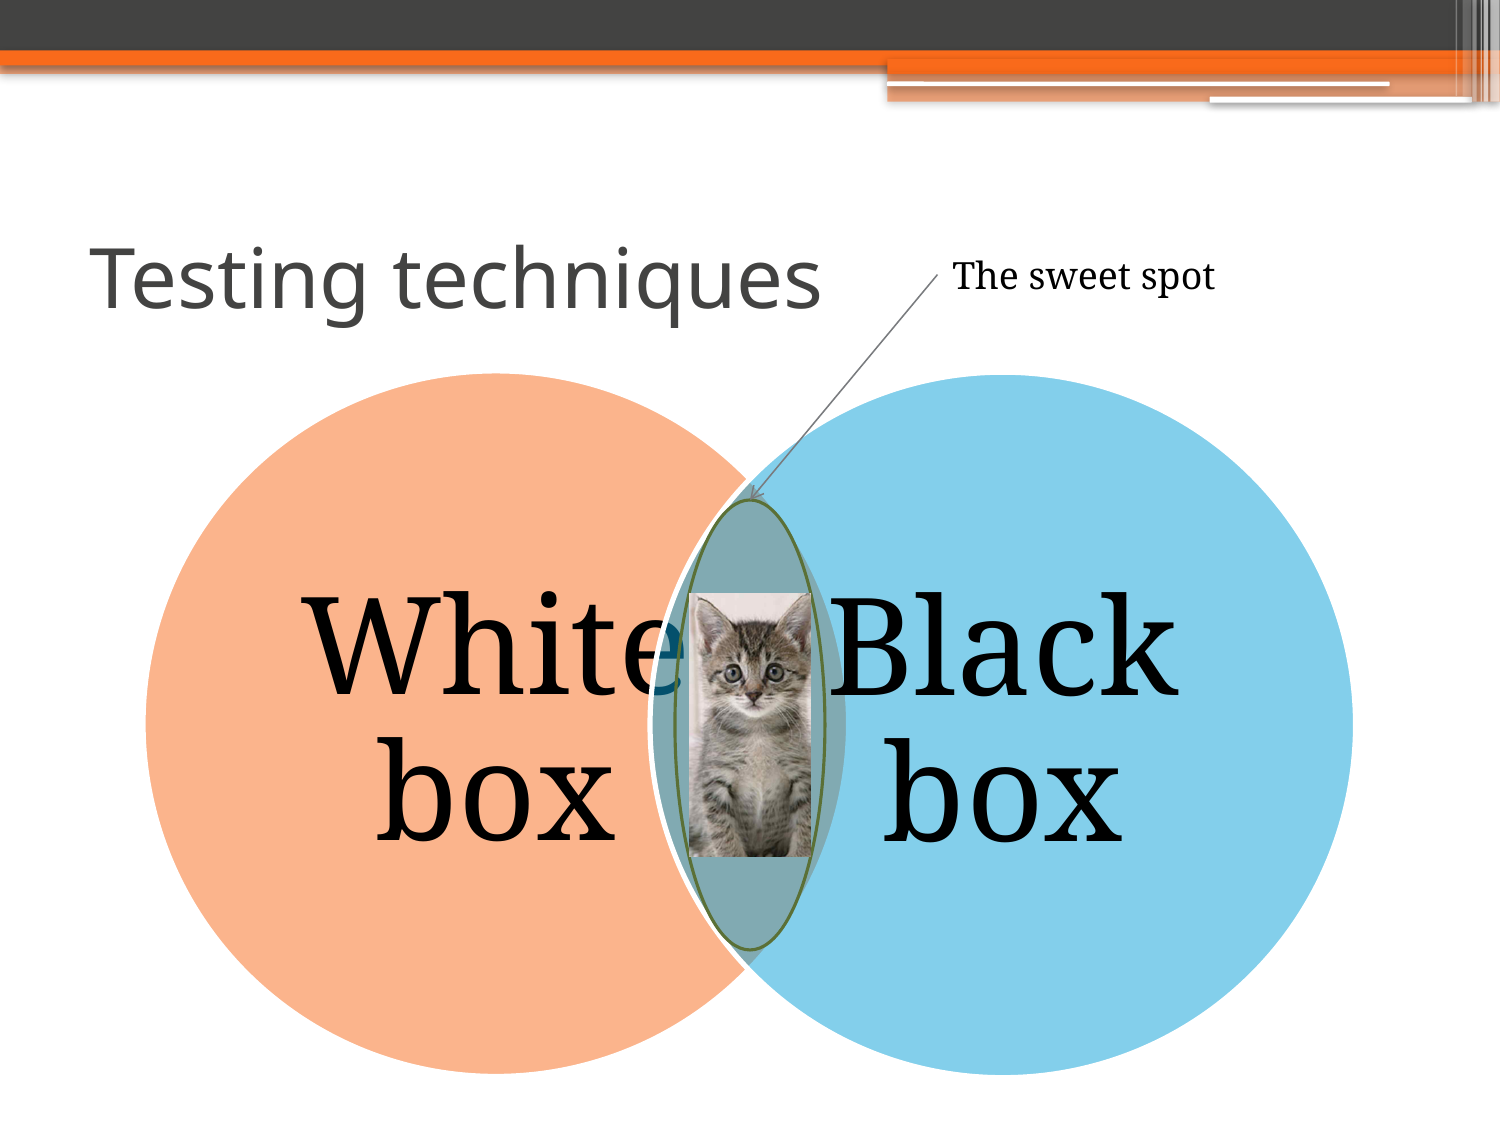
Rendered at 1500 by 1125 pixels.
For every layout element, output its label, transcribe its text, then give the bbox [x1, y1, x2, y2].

title Testing techniques [75, 187, 1425, 363]
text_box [749, 274, 938, 501]
picture [689, 593, 811, 857]
text_box The sweet spot [937, 244, 1275, 305]
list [74, 368, 1426, 1079]
